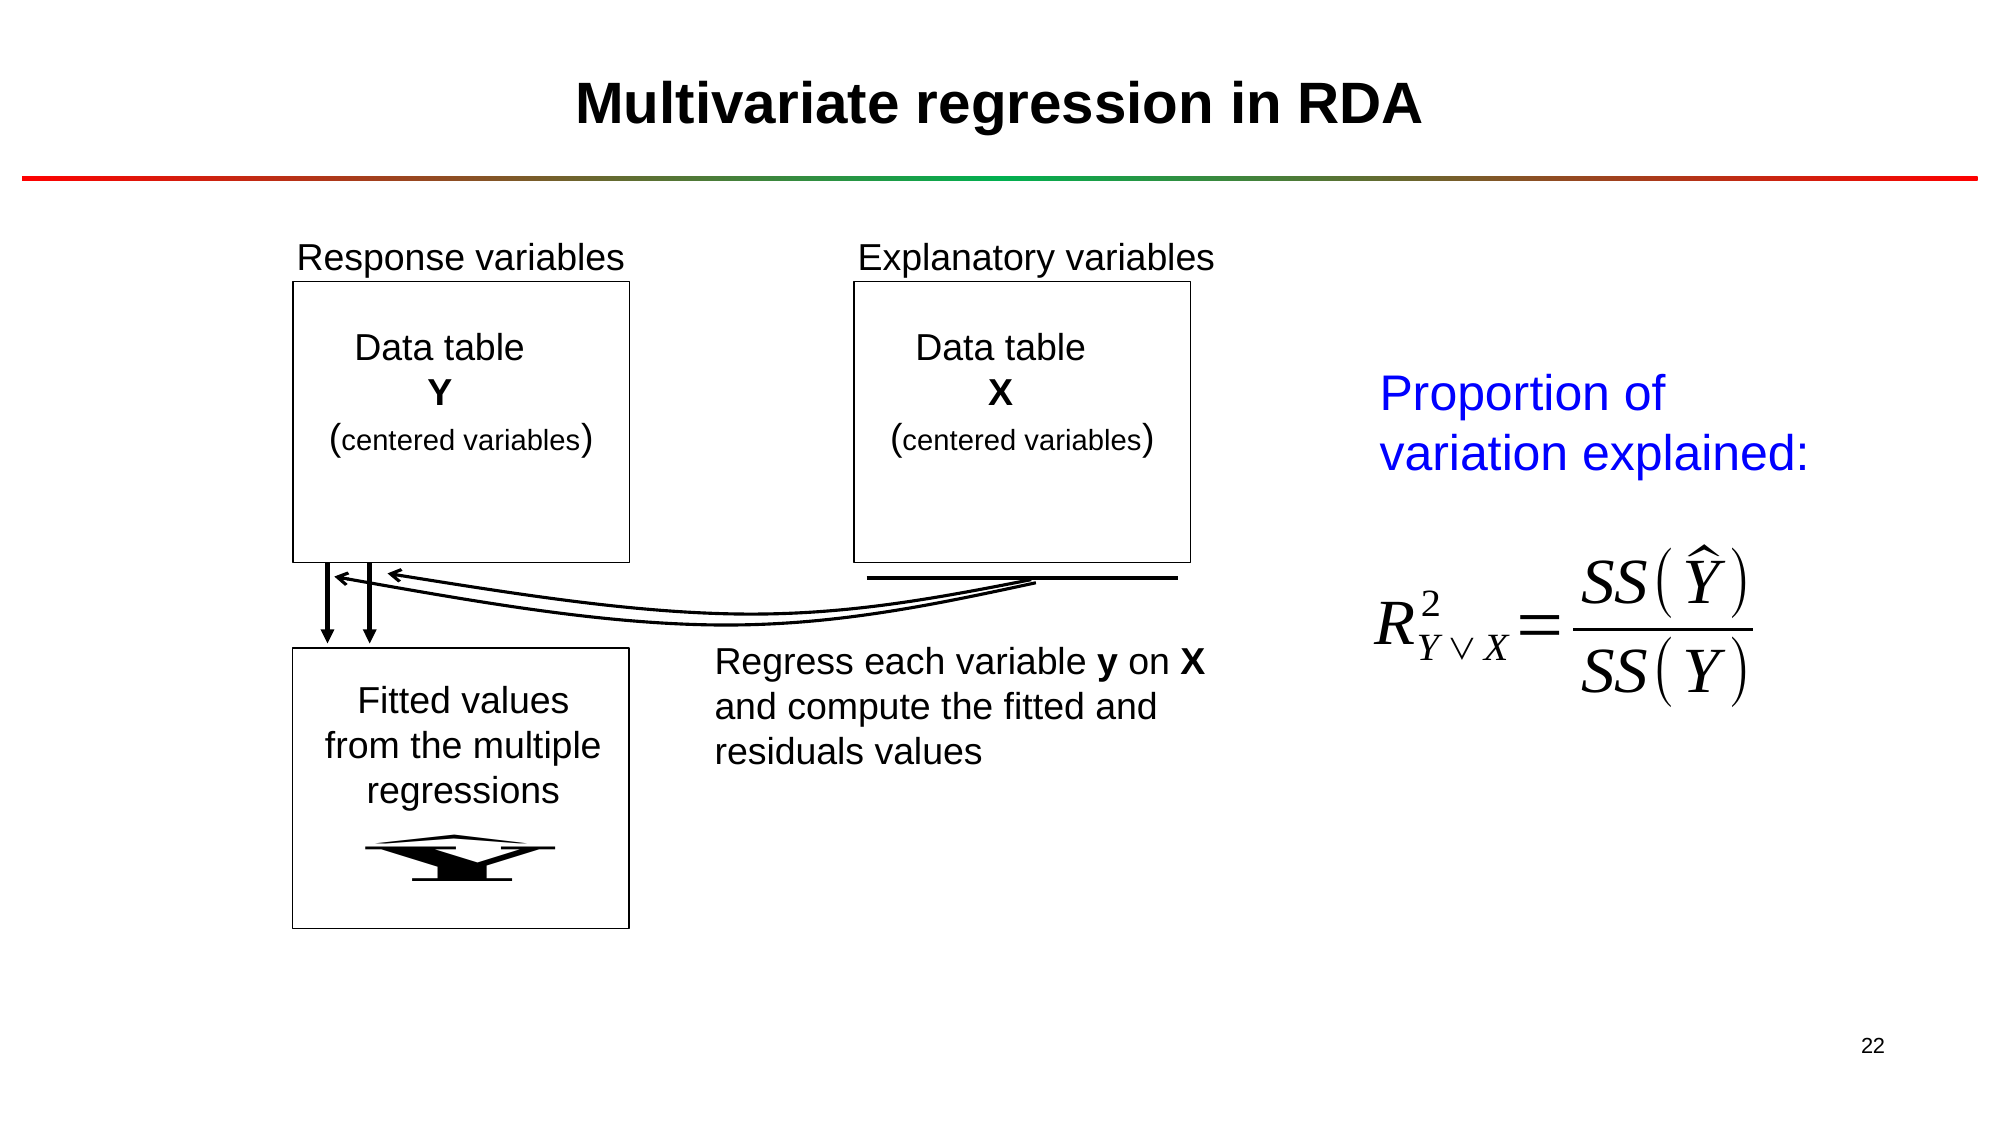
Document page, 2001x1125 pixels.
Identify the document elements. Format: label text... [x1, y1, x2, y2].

text_box [375, 576, 1017, 626]
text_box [840, 225, 1233, 563]
title Multivariate regression in RDA [99, 20, 1900, 181]
slide_number 22 [1433, 1024, 1900, 1103]
text_box Regress each variable y on X and compute the fitted and residuals values [699, 629, 1255, 780]
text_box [279, 225, 643, 563]
text_box [334, 571, 365, 587]
text_box Proportion of variation explained: [1364, 353, 1827, 489]
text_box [292, 647, 630, 929]
text_box [387, 571, 994, 615]
